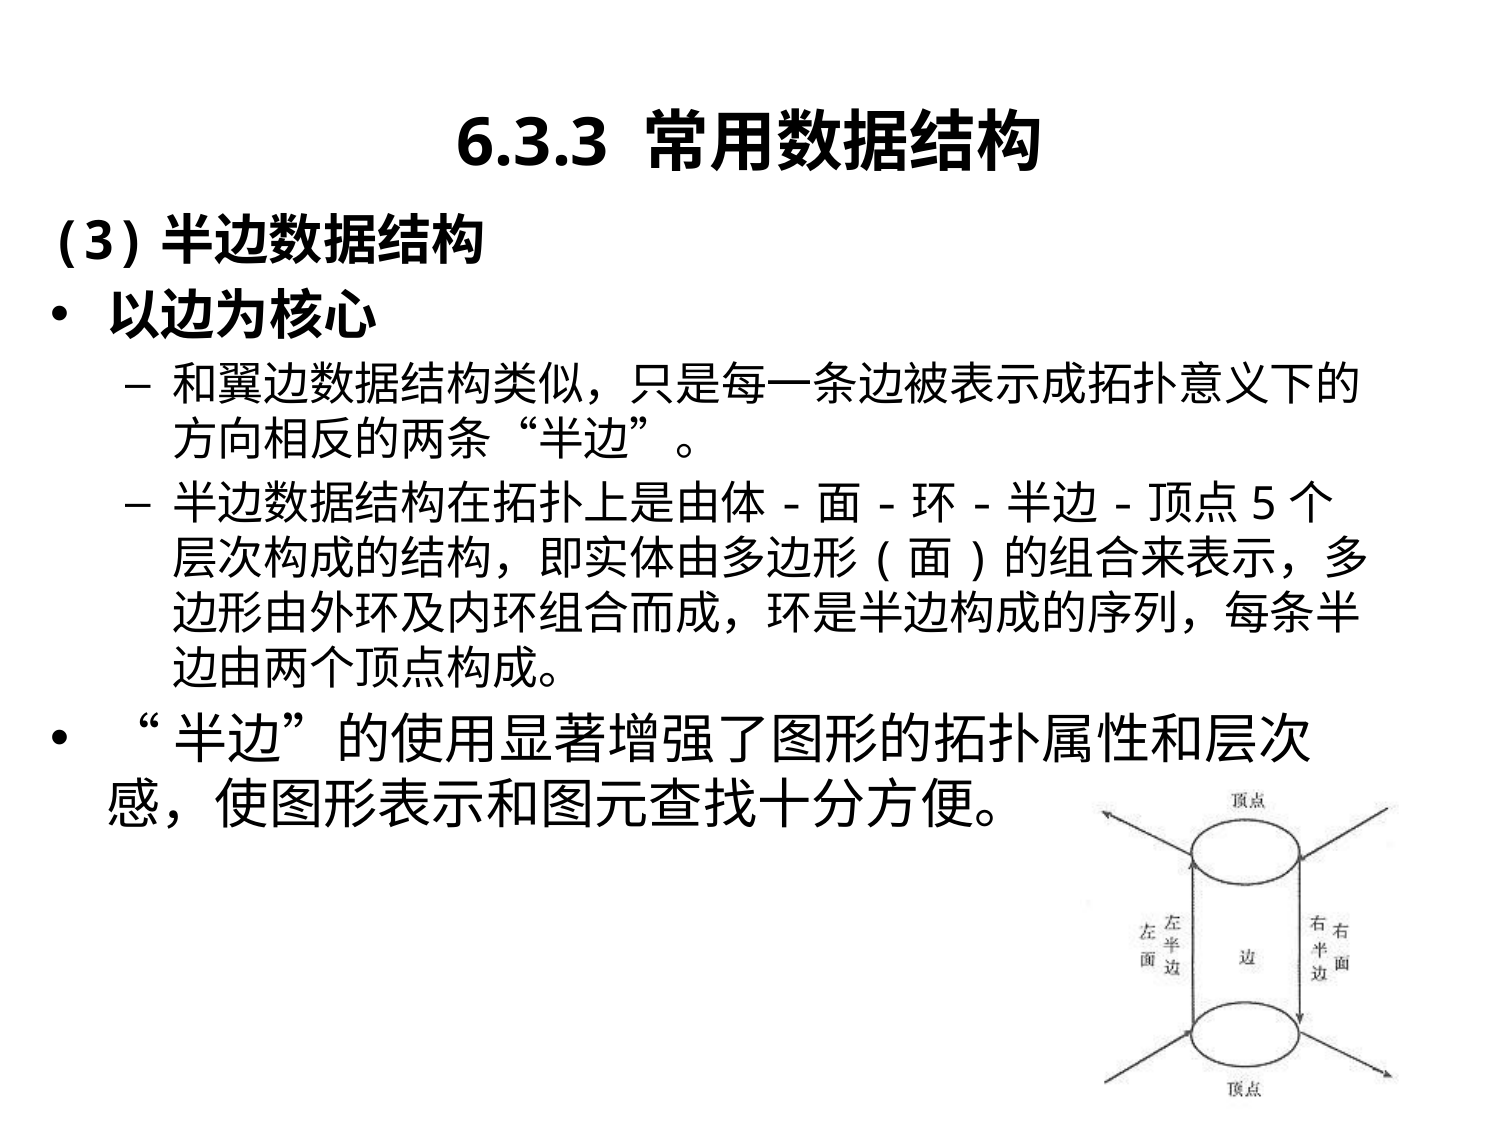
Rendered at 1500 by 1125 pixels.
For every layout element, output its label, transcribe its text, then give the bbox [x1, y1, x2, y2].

picture [1080, 765, 1426, 1112]
text_box 6.3.3 常用数据结构 [74, 45, 1425, 233]
list (3)半边数据结构 以边为核心 和翼边数据结构类似，只是每一条边被表示成拓扑意义下的方向相反的两条“半边”。 半边数据结构在拓扑上是由体-面-环-半边-顶点5个层次构成的结构，即实体由多边形(面)的组合来表示，多边形由外环及内环组合而成，环是半边构成的序列，每条半边由两个顶点构成。 “半边”的使用显著增强了图形的拓扑属性和层次感，使图形表示和图元查找十分方便。 [34, 197, 1386, 992]
